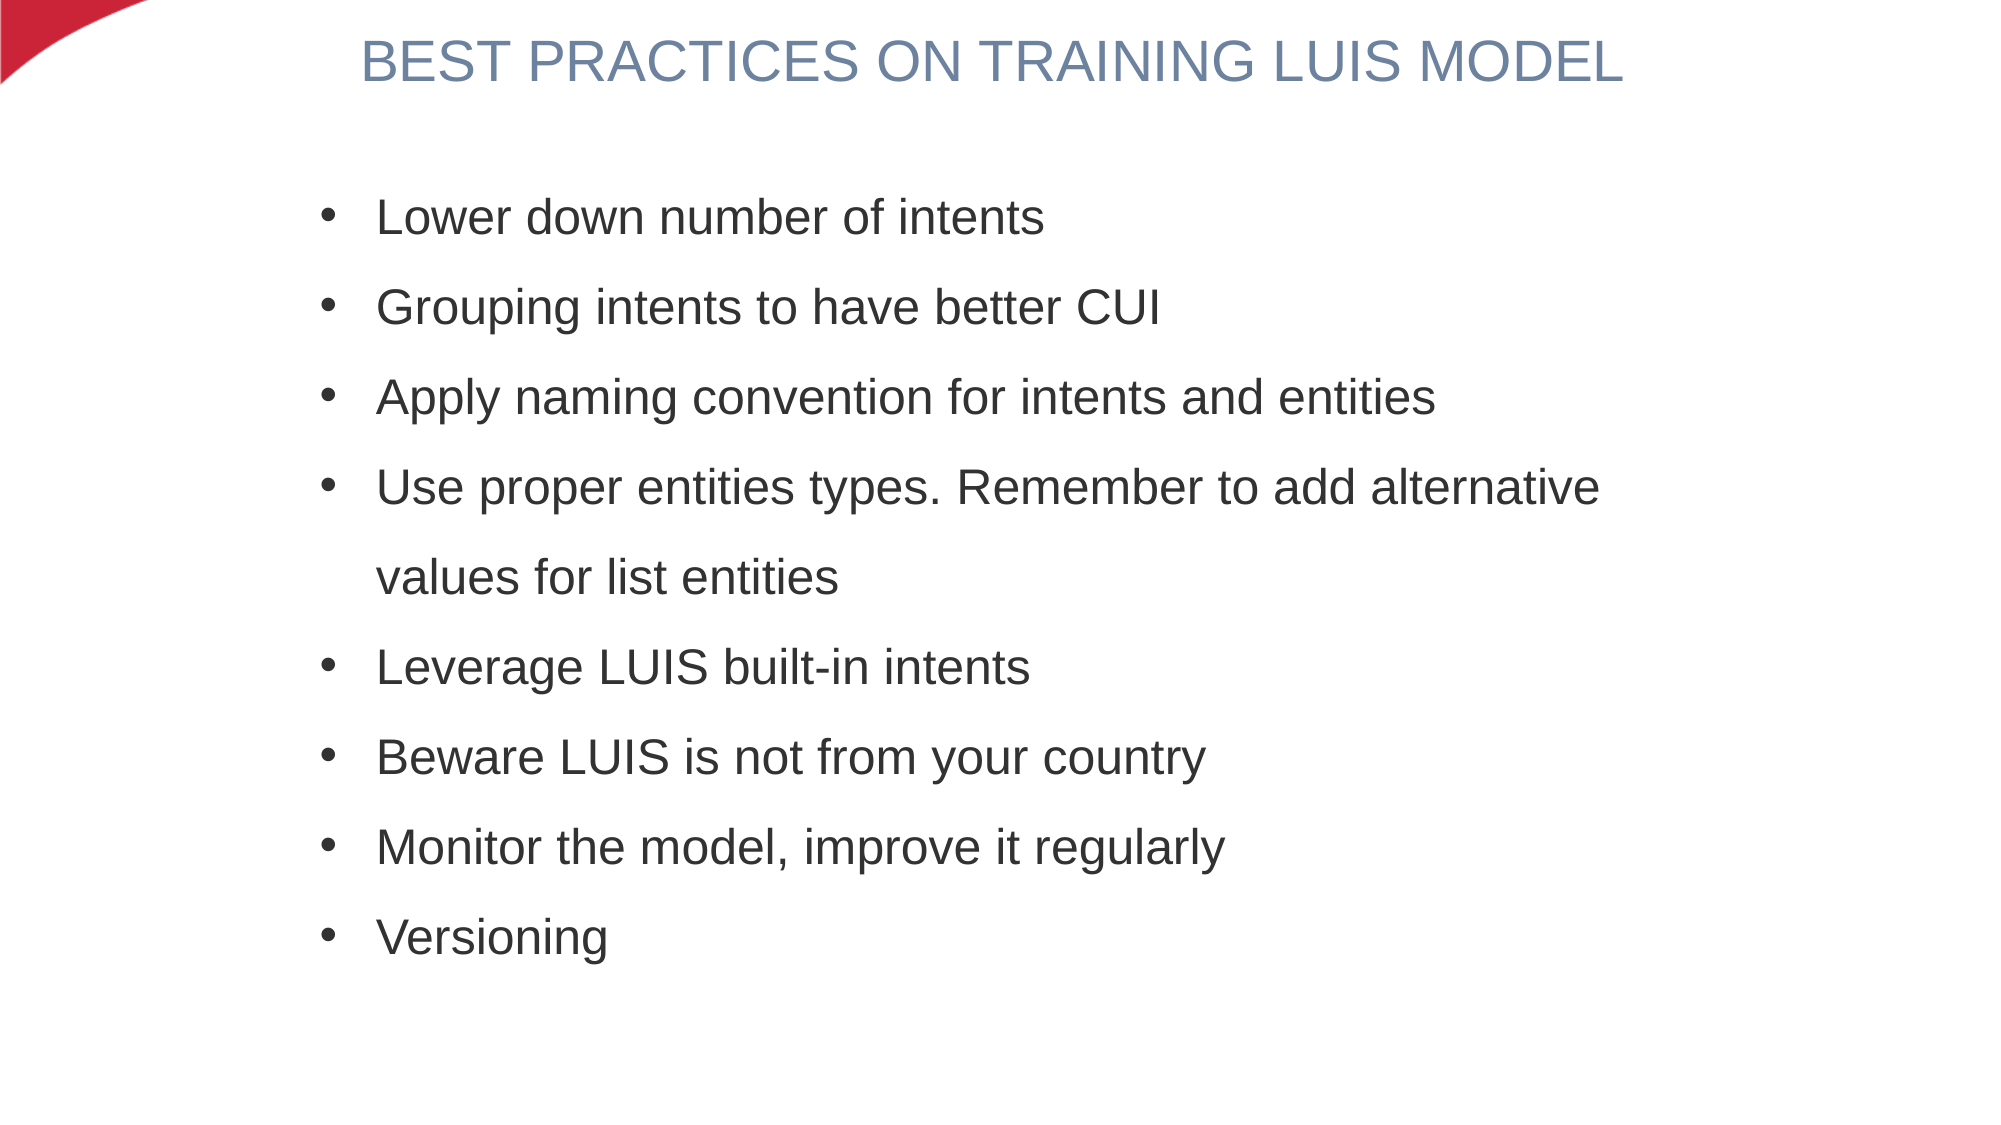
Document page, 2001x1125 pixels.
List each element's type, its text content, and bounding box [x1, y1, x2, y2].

picture [0, 0, 158, 89]
text_box Lower down number of intents Grouping intents to have better CUI Apply naming convention for intents and entities Use proper entities types. Remember to add alternative values for list entities Leverage LUIS built-in intents Beware LUIS is not from your country Monitor the model, improve it regularly Versioning [304, 147, 1696, 972]
title BEST PRACTICES ON TRAINING LUIS MODEL [137, 24, 1863, 115]
